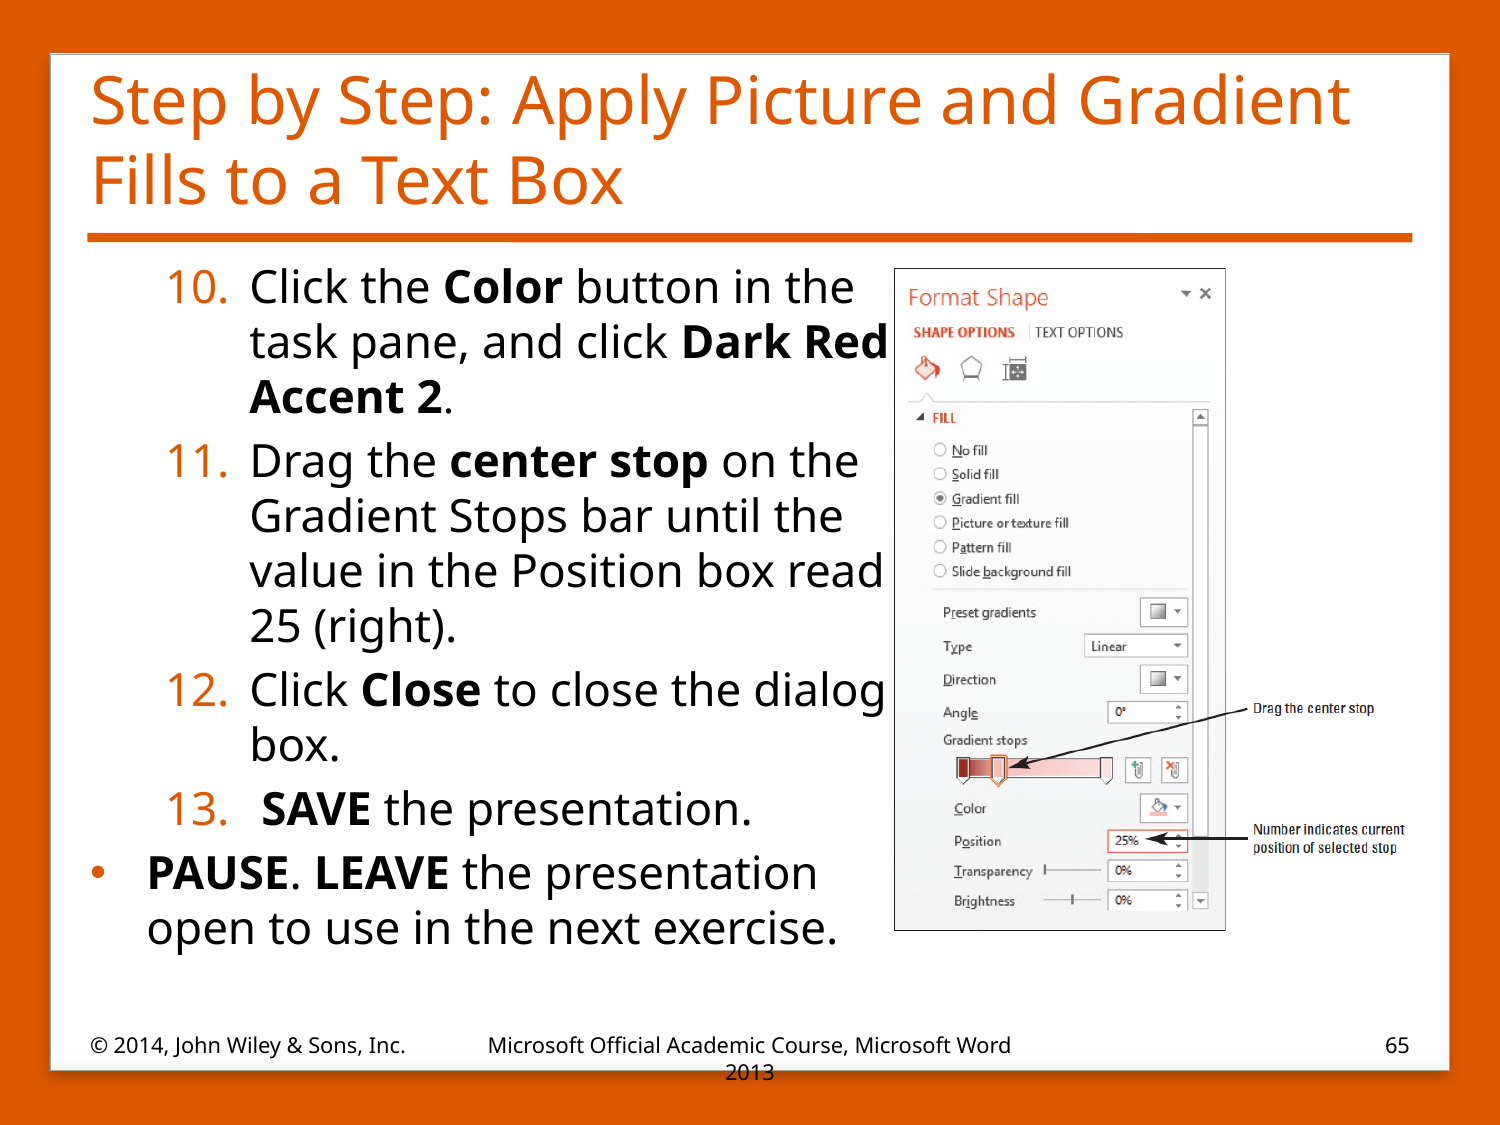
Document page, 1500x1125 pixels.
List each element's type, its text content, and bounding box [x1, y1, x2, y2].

slide_number 65 [1074, 1024, 1426, 1103]
picture [887, 262, 1414, 938]
slide_number © 2014, John Wiley & Sons, Inc. [74, 1024, 426, 1103]
footer Microsoft Official Academic Course, Microsoft Word 2013 [449, 1024, 1051, 1103]
list Click the Color button in the task pane, and click Dark Red, Accent 2. Drag the center stop on the Gradient Stops bar until the value in the Position box reads 25 (right). Click Close to close the dialog box. SAVE the presentation. PAUSE. LEAVE the presentation open to use in the next exercise. [75, 249, 1425, 1063]
title Step by Step: Apply Picture and Gradient Fills to a Text Box [74, 74, 1426, 226]
